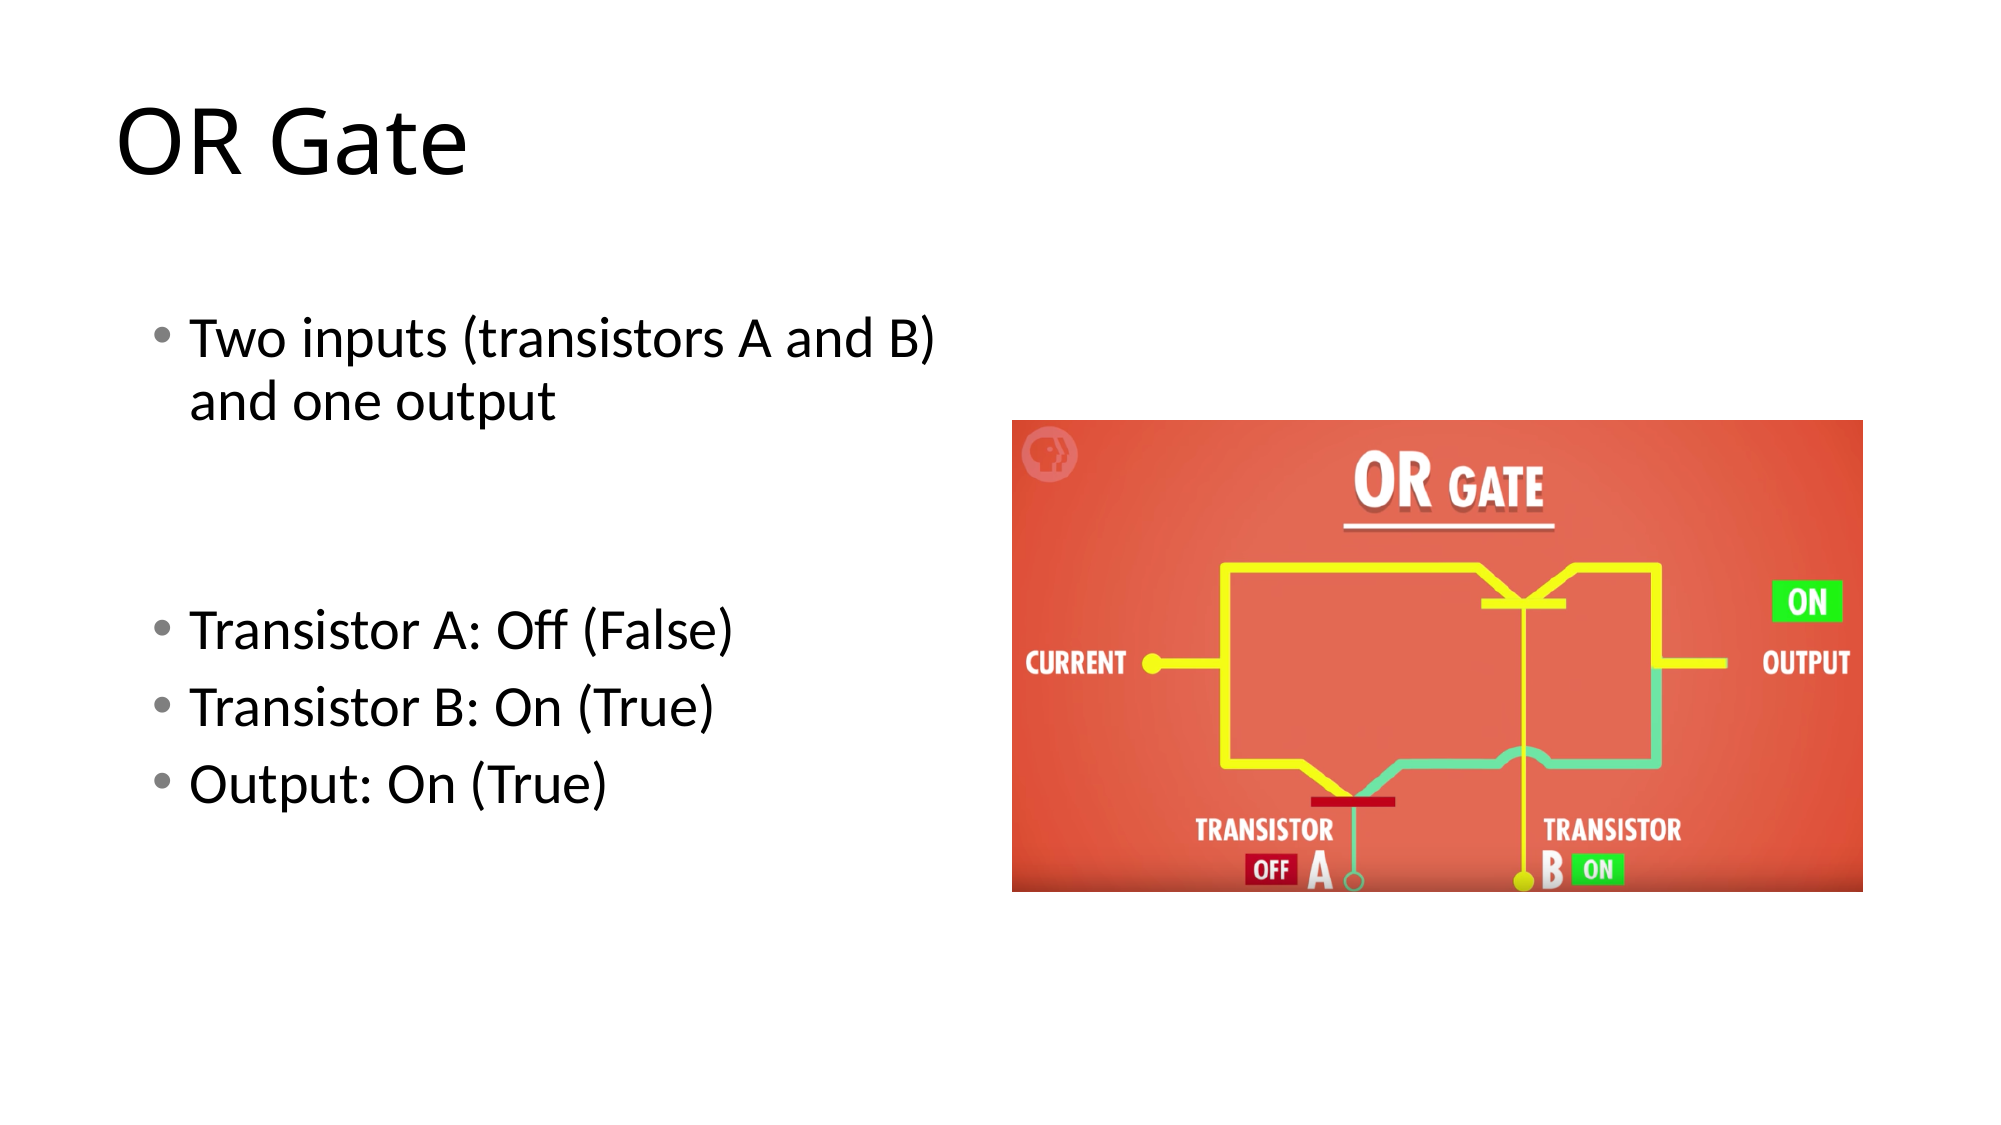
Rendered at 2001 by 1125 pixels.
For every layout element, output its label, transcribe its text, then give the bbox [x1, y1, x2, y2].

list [1012, 420, 1863, 892]
title OR Gate [99, 0, 1863, 202]
list Two inputs (transistors A and B) and one output Transistor A: Off (False) Transistor B: On (True) Output: On (True) [137, 299, 988, 1014]
